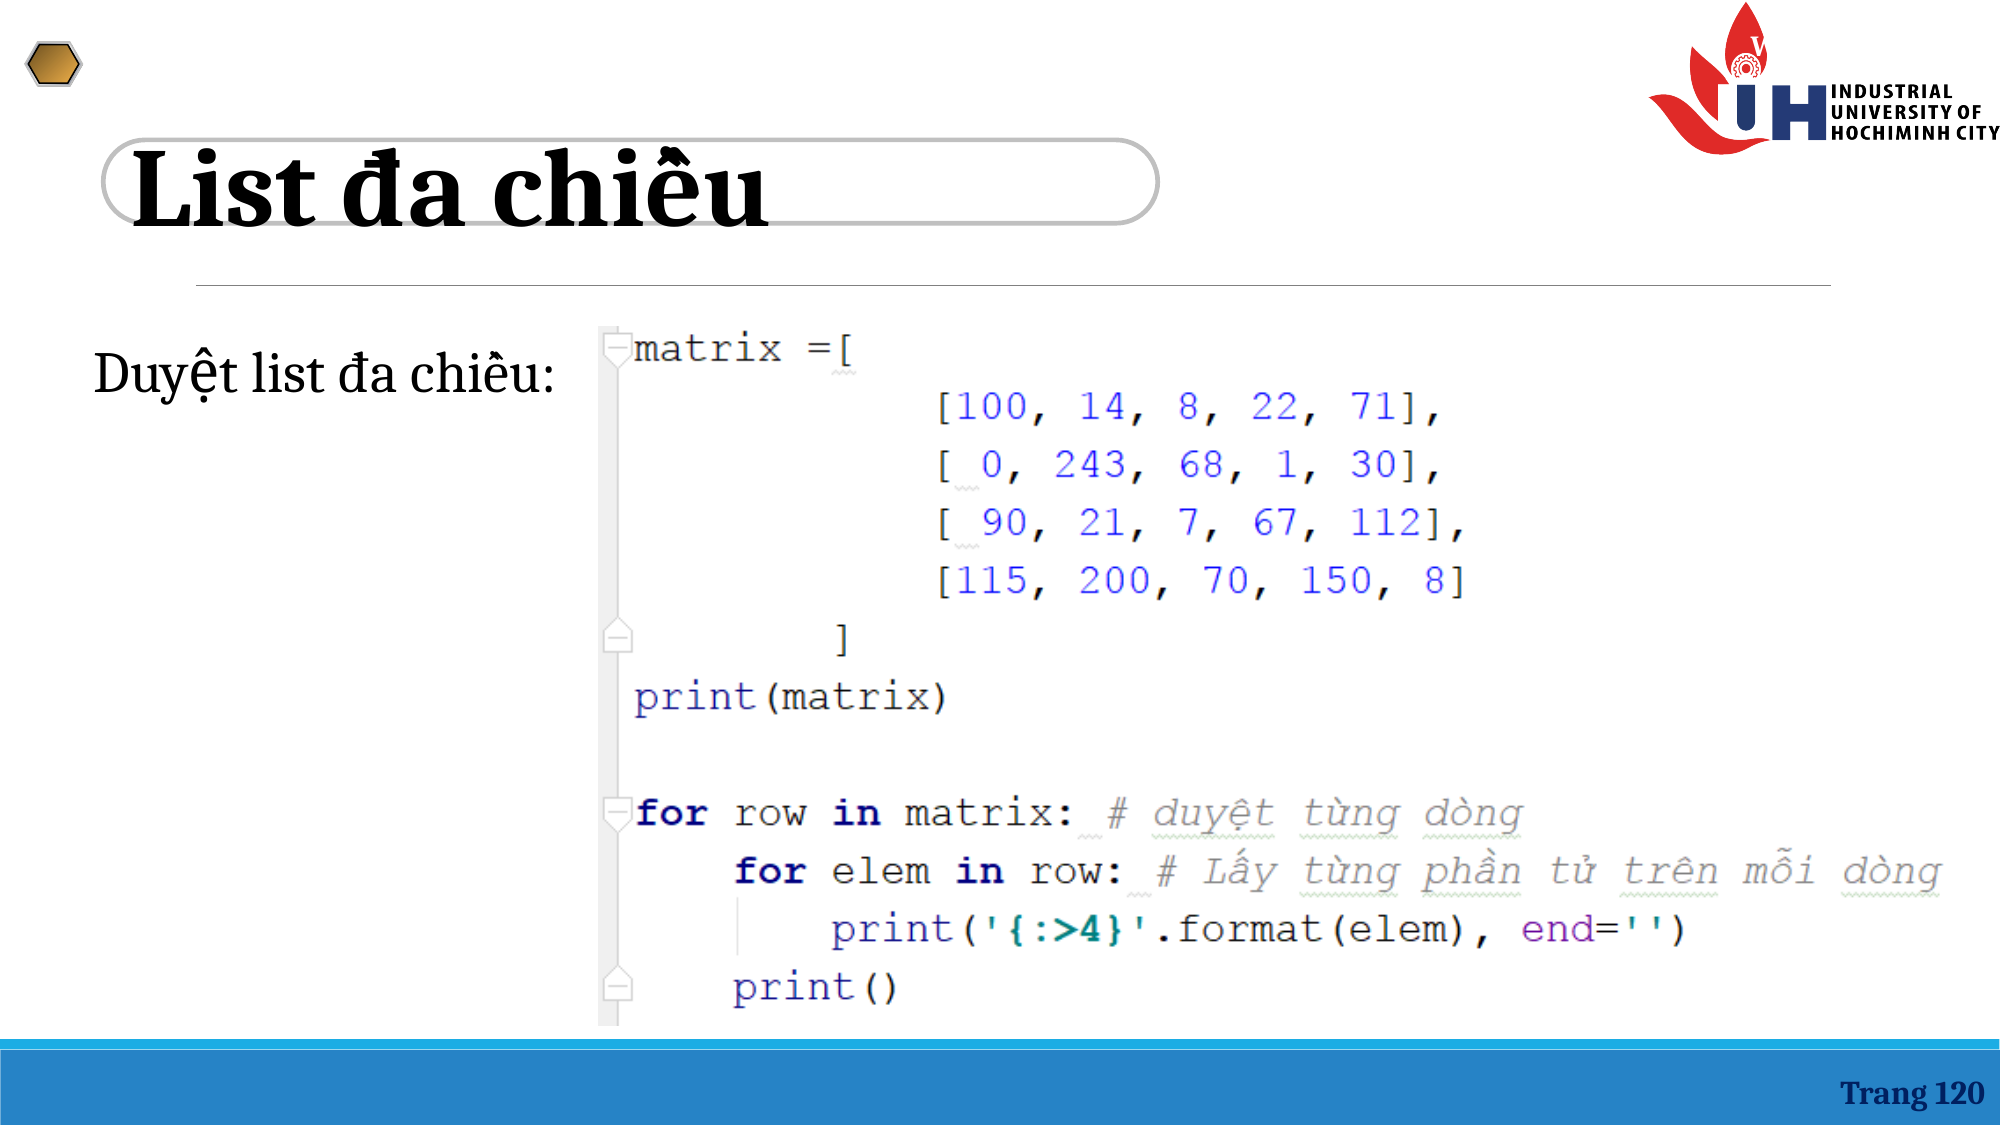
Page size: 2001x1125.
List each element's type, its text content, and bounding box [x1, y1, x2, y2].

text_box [24, 41, 1159, 224]
text_box Duyệt list đa chiều: [78, 326, 1954, 1125]
picture [598, 325, 1955, 1027]
picture [1648, 1, 2000, 155]
slide_number Trang 120 [1954, 1060, 2000, 1121]
